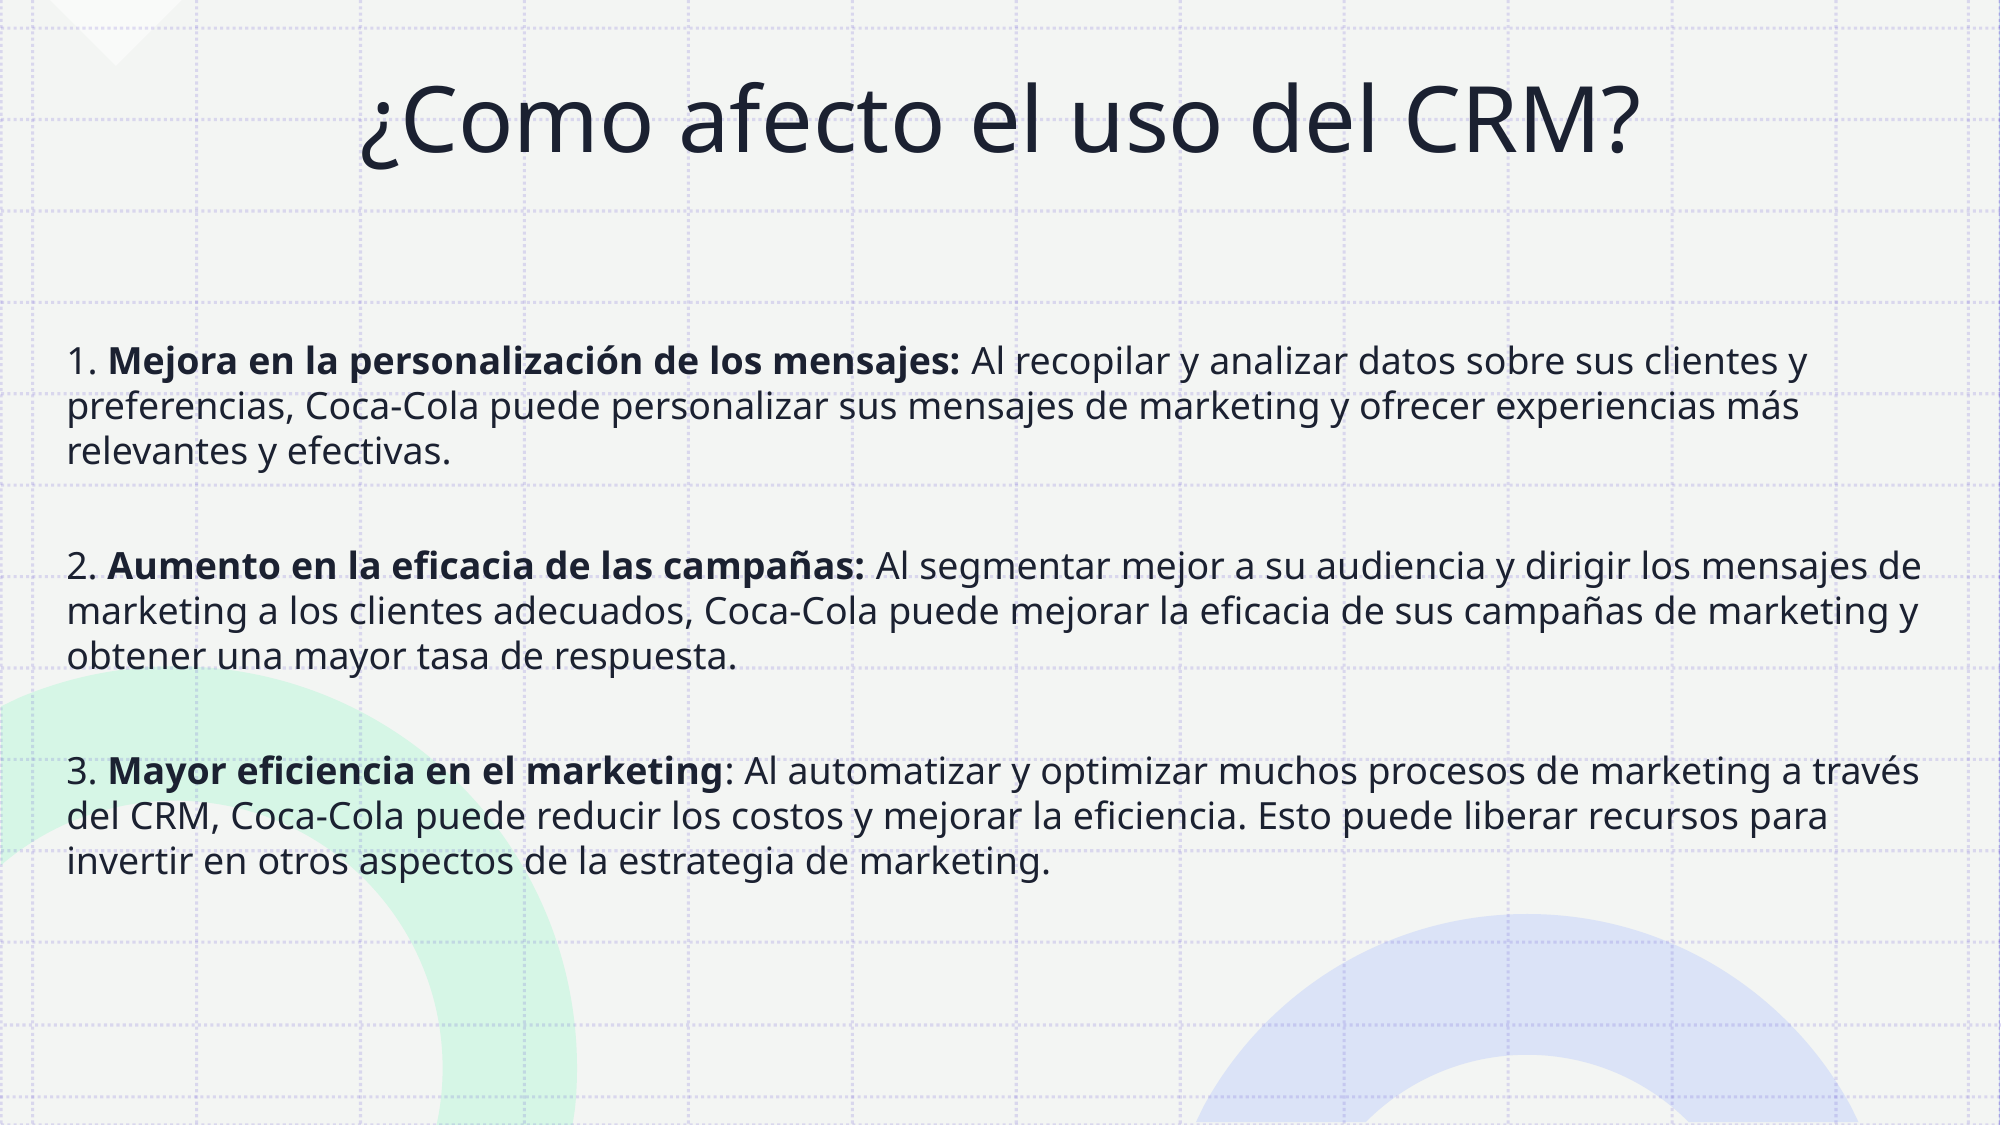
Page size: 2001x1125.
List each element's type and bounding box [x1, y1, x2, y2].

text_box [0, 0, 2000, 1125]
